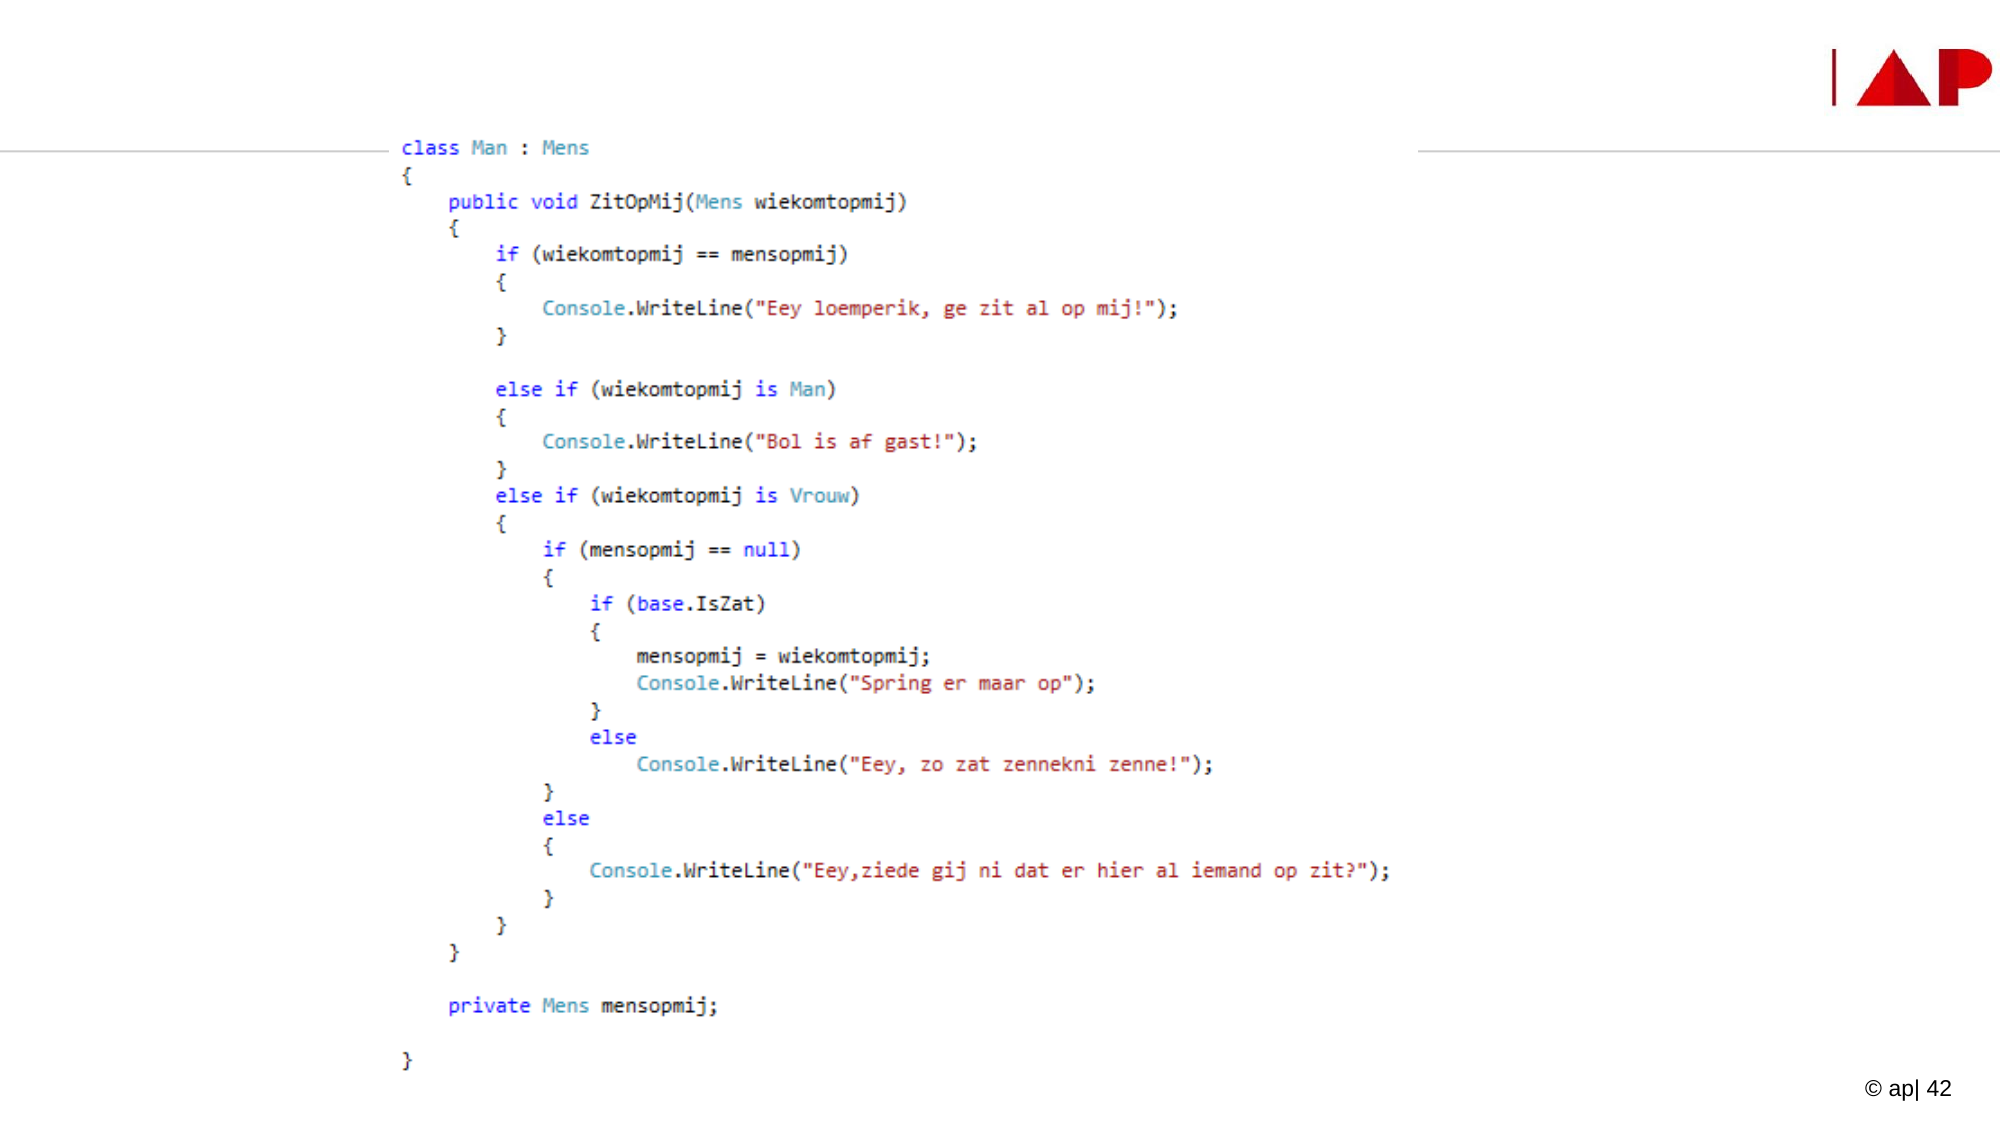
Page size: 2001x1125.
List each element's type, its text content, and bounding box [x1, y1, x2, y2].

picture [1824, 10, 2000, 142]
slide_number © ap| 42 [1425, 1061, 1953, 1113]
picture [389, 128, 1418, 1085]
